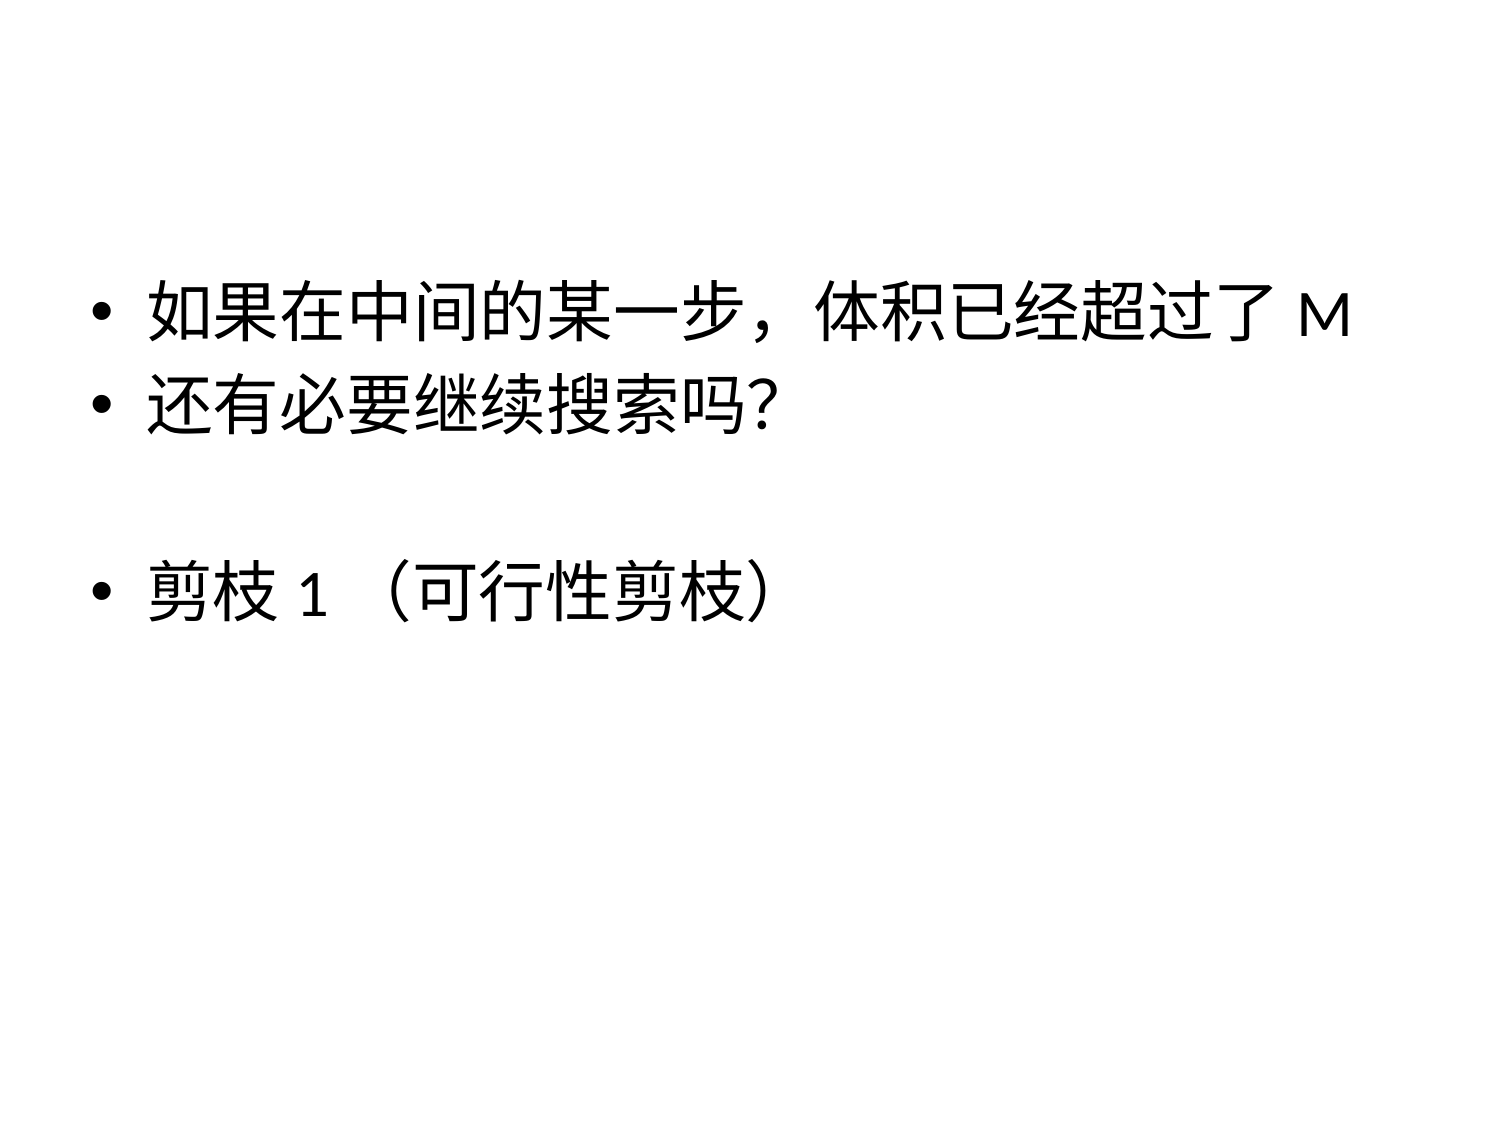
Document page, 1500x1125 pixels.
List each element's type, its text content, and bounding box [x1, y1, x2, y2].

list 如果在中间的某一步，体积已经超过了M 还有必要继续搜索吗？ 剪枝1（可行性剪枝） [75, 262, 1425, 1005]
